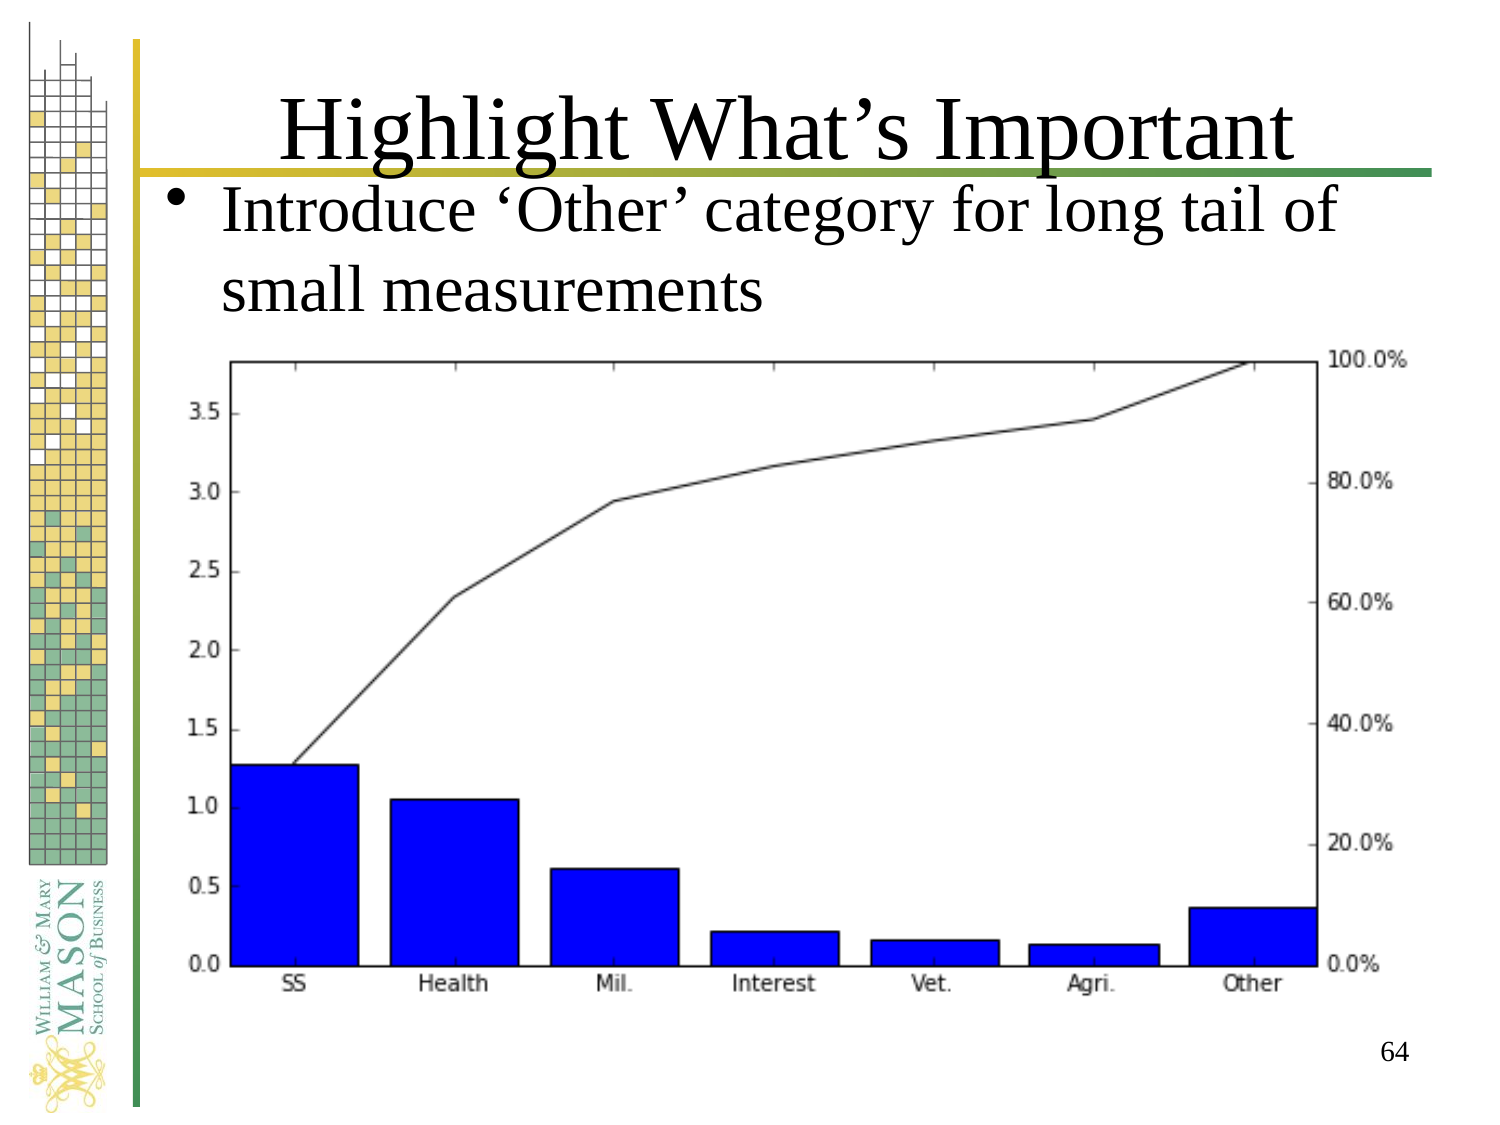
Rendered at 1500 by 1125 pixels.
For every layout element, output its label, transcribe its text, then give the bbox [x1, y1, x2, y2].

title Highlight What’s Important [150, 45, 1425, 157]
picture [176, 342, 1426, 1021]
slide_number 70 [29, 879, 107, 1113]
list Introduce ‘Other’ category for long tail of small measurements [150, 157, 1425, 975]
slide_number 64 [1048, 1026, 1426, 1103]
